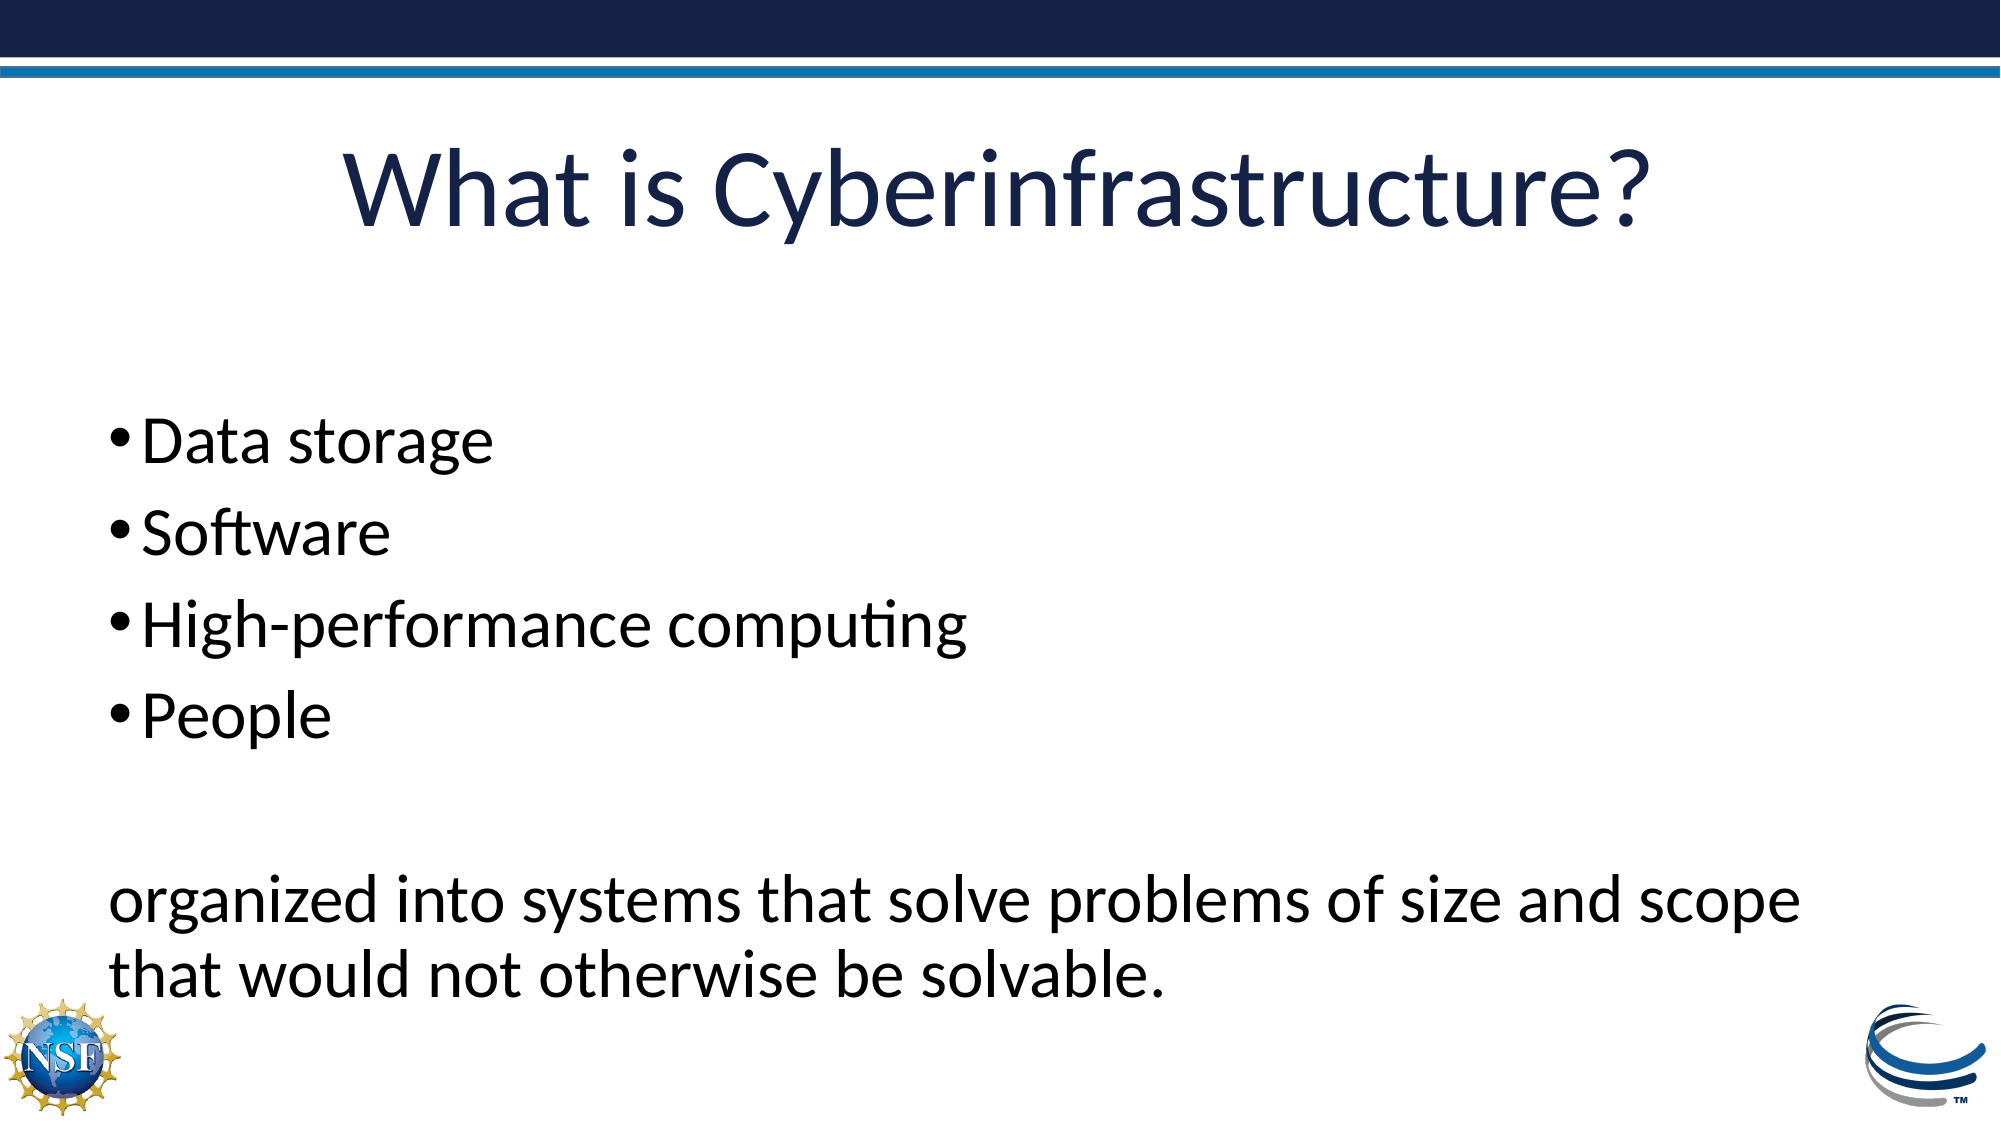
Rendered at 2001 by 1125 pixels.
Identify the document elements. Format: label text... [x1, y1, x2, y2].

picture [1838, 976, 2001, 1125]
list Data storage Software High-performance computing People organized into systems that solve problems of size and scope that would not otherwise be solvable. [93, 296, 1900, 1023]
picture [2, 996, 122, 1117]
title What is Cyberinfrastructure? [0, 84, 2000, 258]
